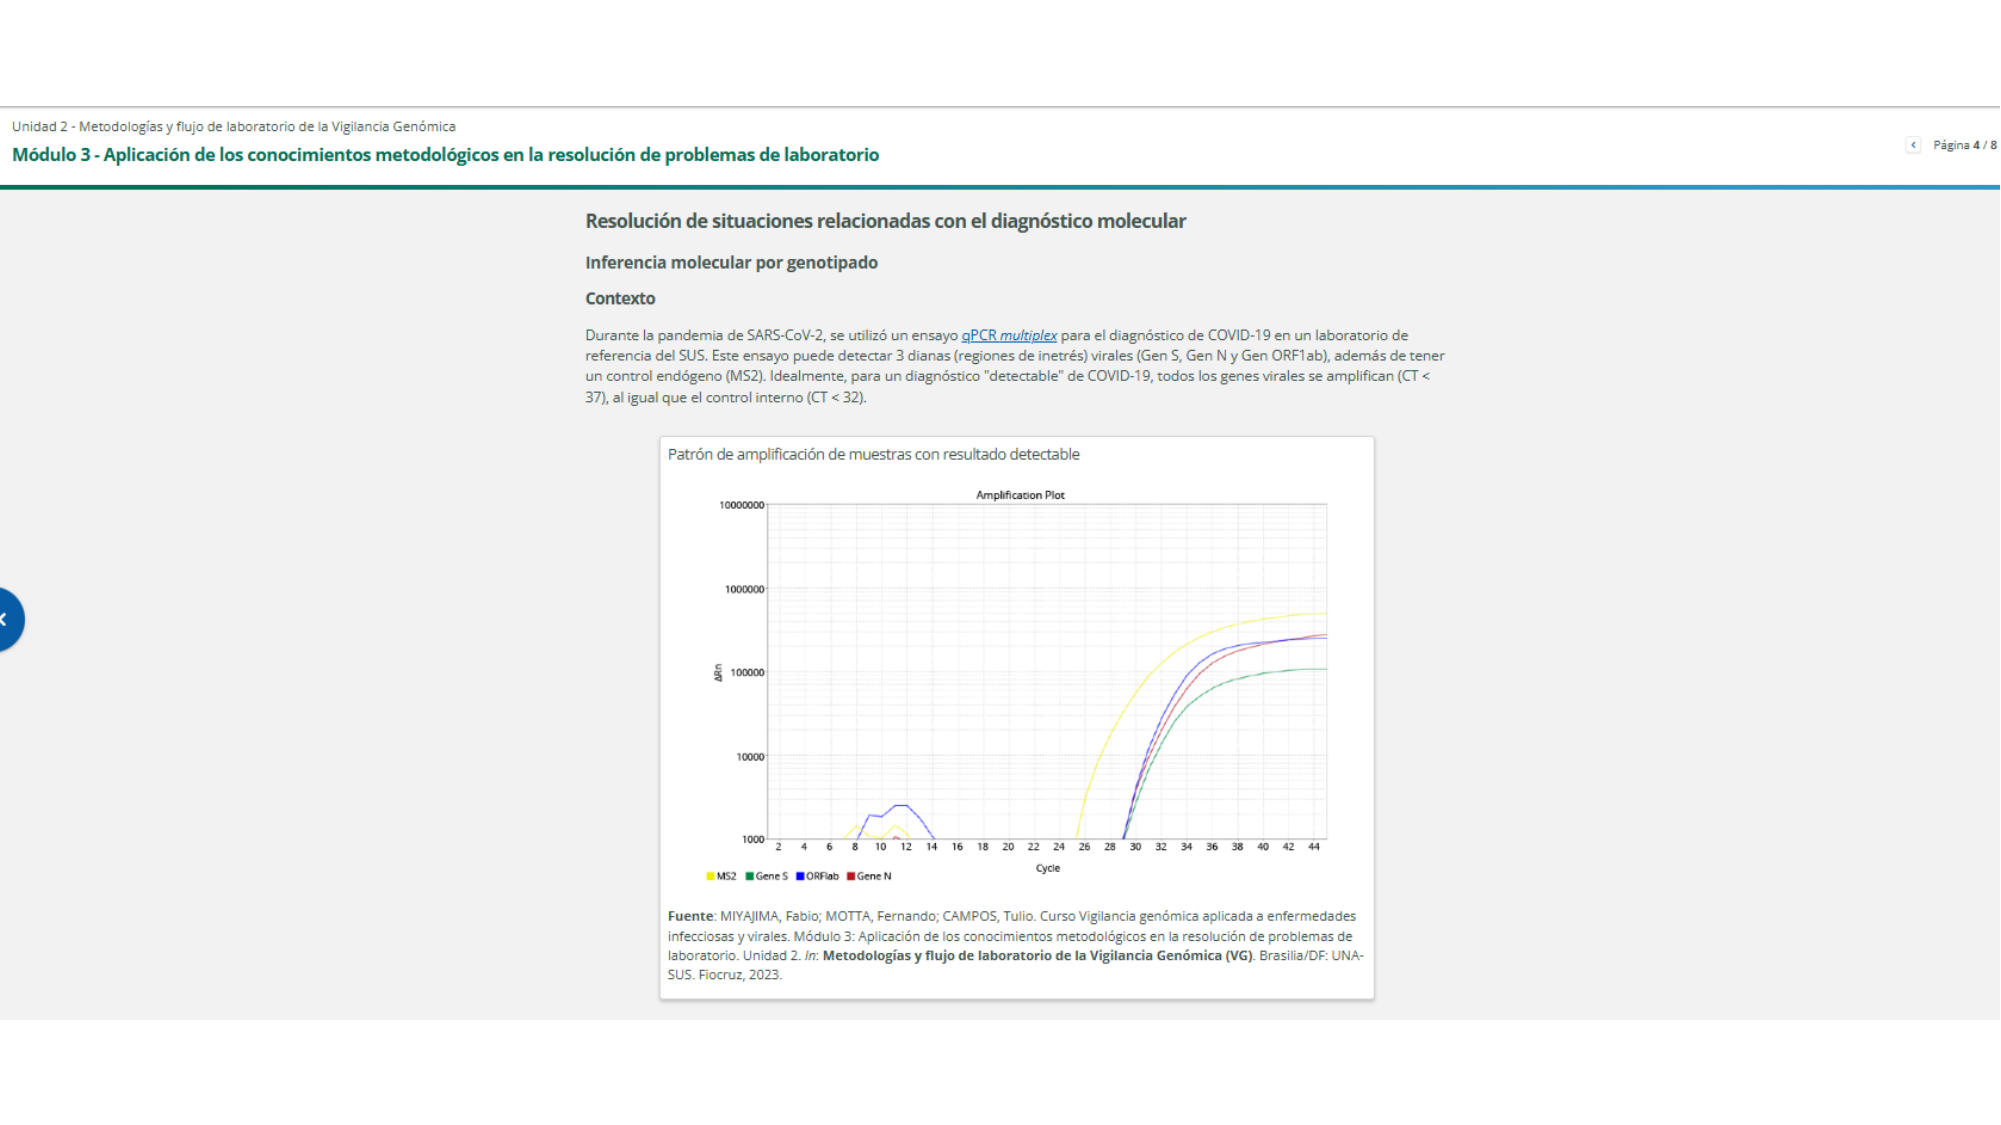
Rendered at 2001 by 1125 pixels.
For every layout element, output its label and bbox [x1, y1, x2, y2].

picture [0, 105, 2000, 1020]
